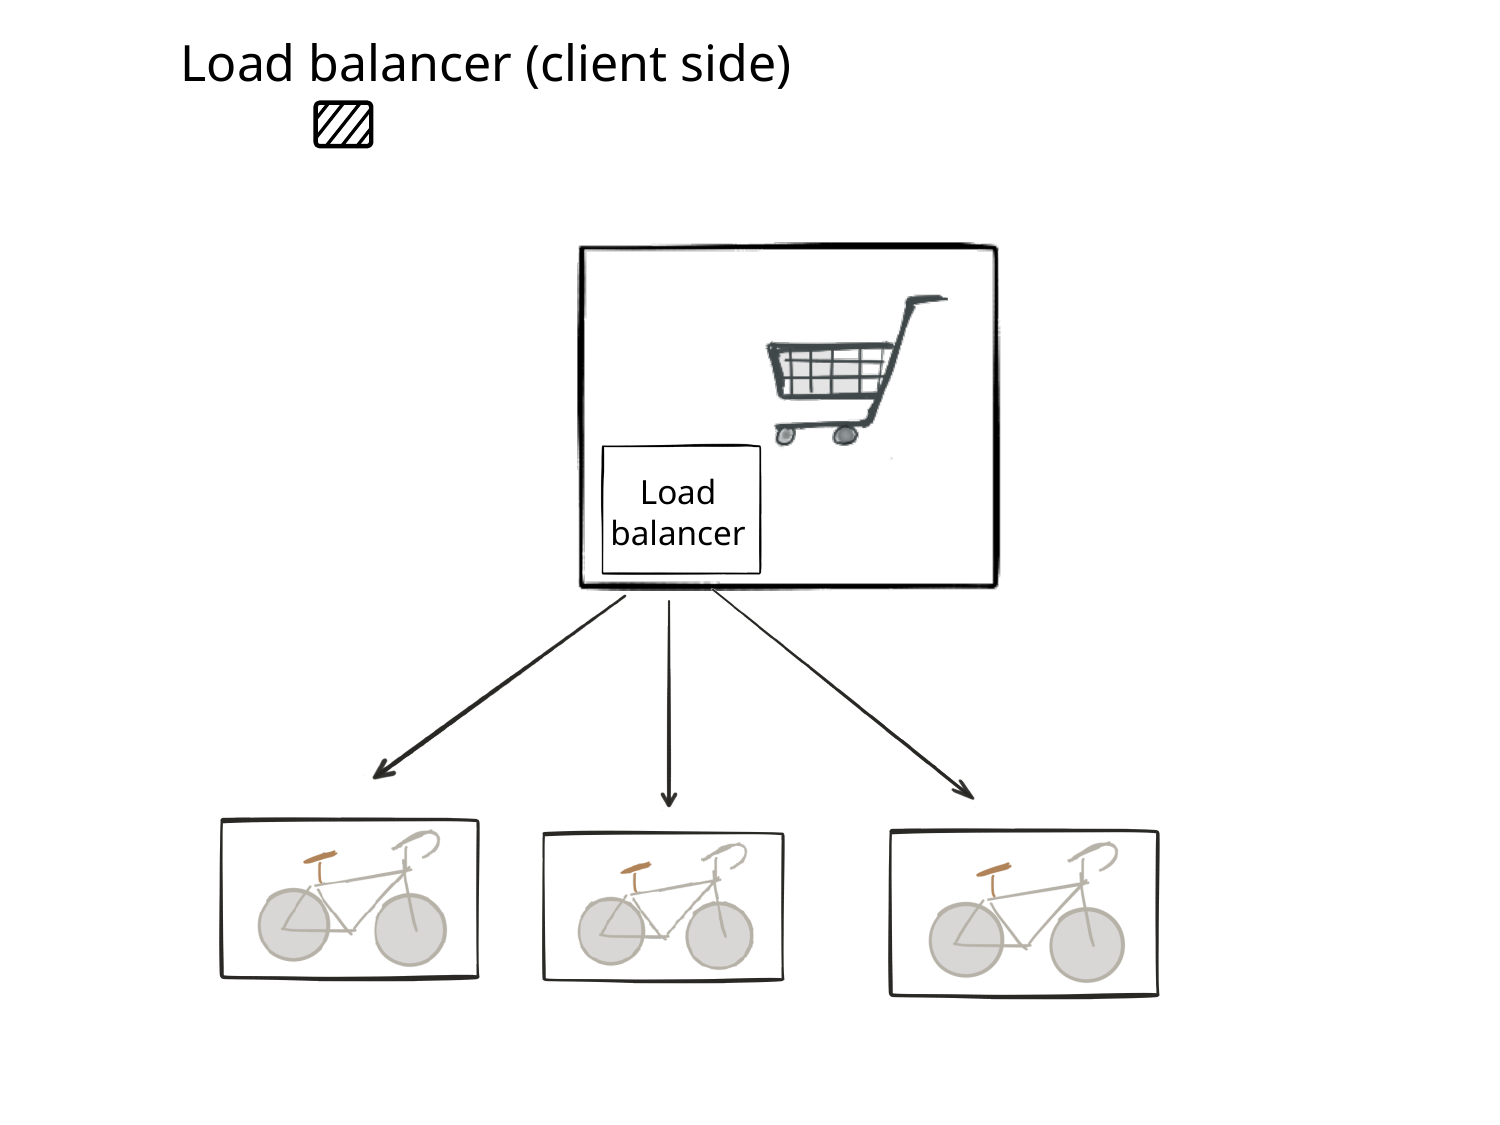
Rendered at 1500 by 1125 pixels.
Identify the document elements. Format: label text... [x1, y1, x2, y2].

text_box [519, 809, 796, 985]
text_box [582, 442, 774, 576]
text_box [576, 241, 1003, 591]
picture [318, 575, 1036, 809]
picture [312, 99, 374, 149]
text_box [863, 804, 1172, 1000]
text_box Load balancer (client side) [165, 23, 807, 99]
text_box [194, 794, 492, 982]
